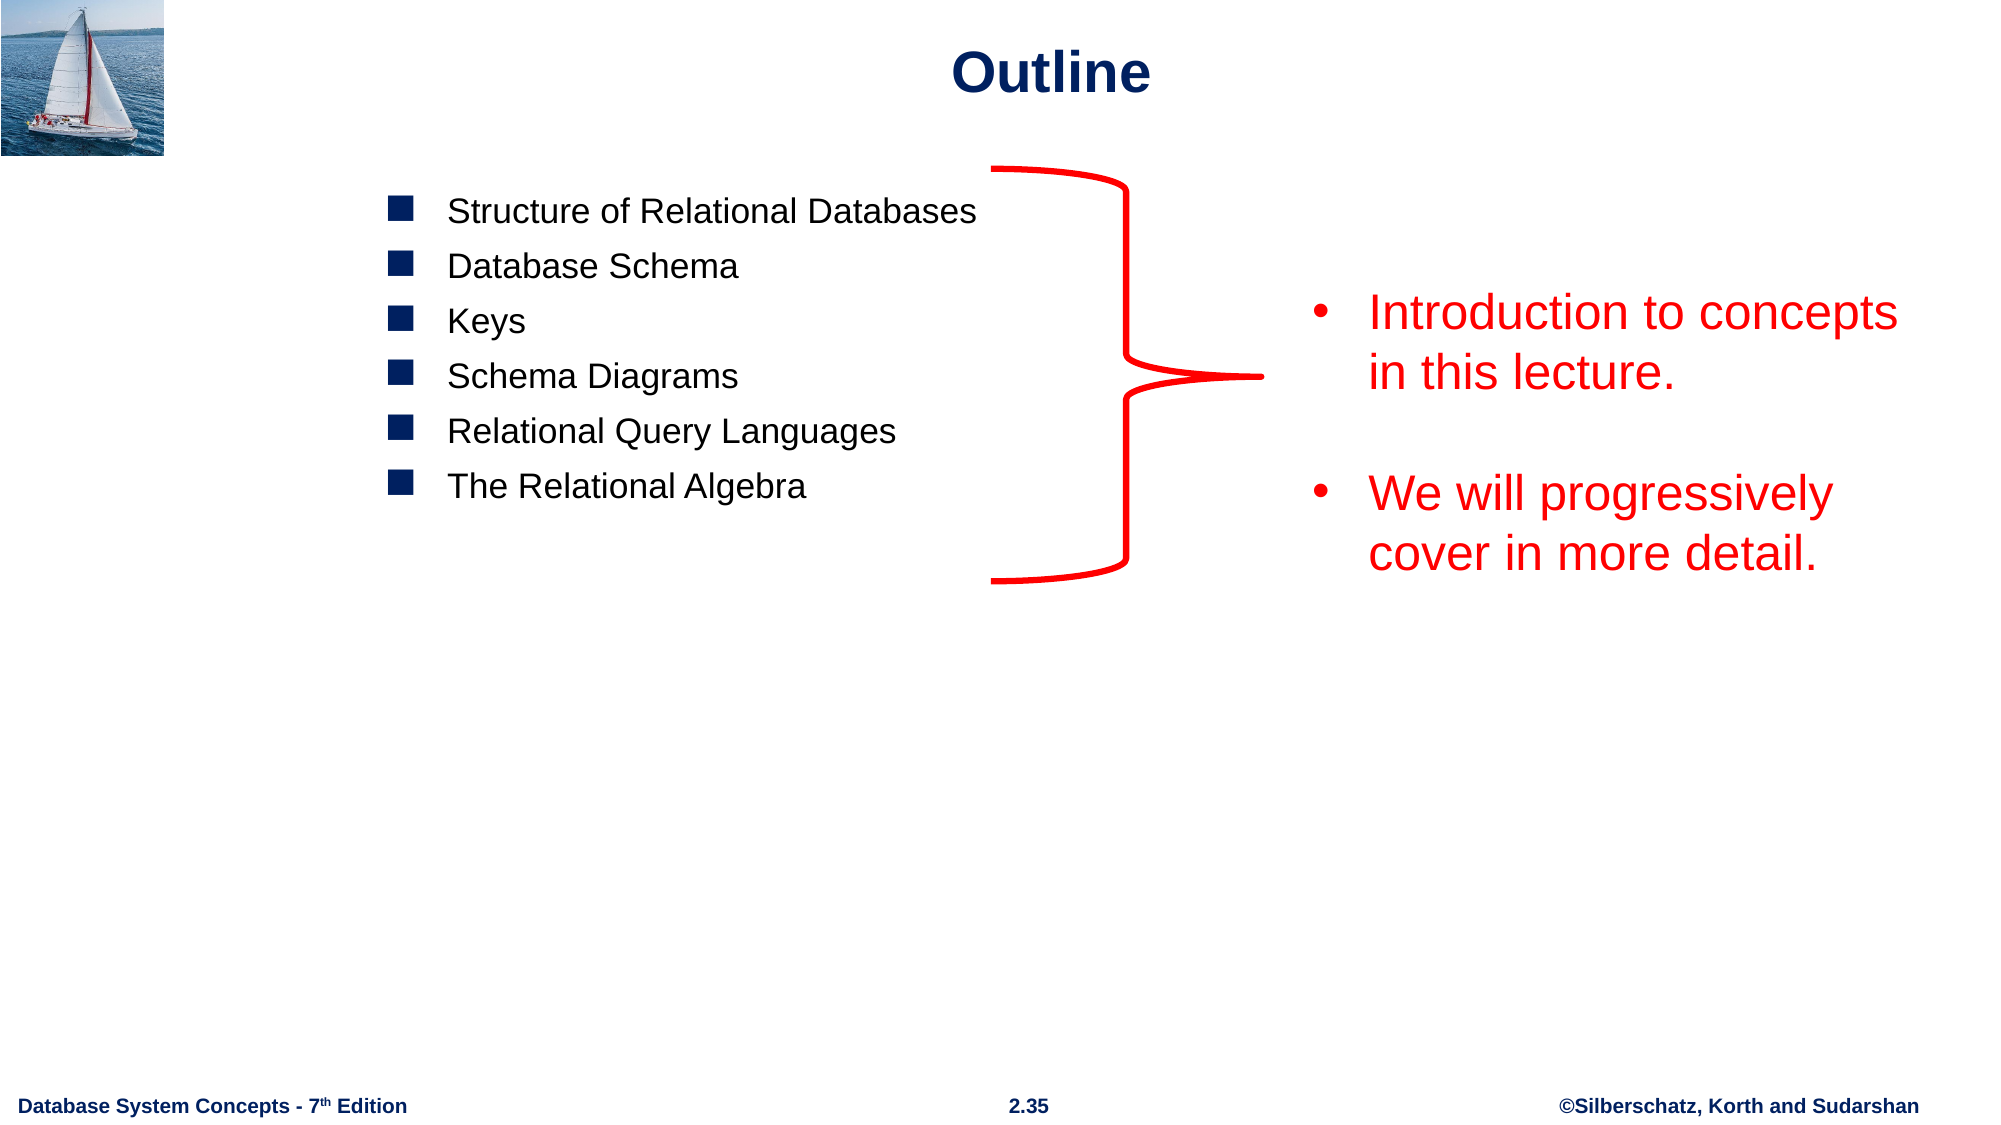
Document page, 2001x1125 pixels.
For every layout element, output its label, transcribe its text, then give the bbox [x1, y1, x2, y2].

text_box Introduction to concepts in this lecture. We will progressively cover in more detail. [1297, 272, 1915, 588]
list Structure of Relational Databases Database Schema Keys Schema Diagrams Relational Query Languages The Relational Algebra [376, 181, 1606, 636]
text_box [990, 168, 1262, 582]
title Outline [167, 18, 1935, 120]
picture [1, 0, 164, 156]
